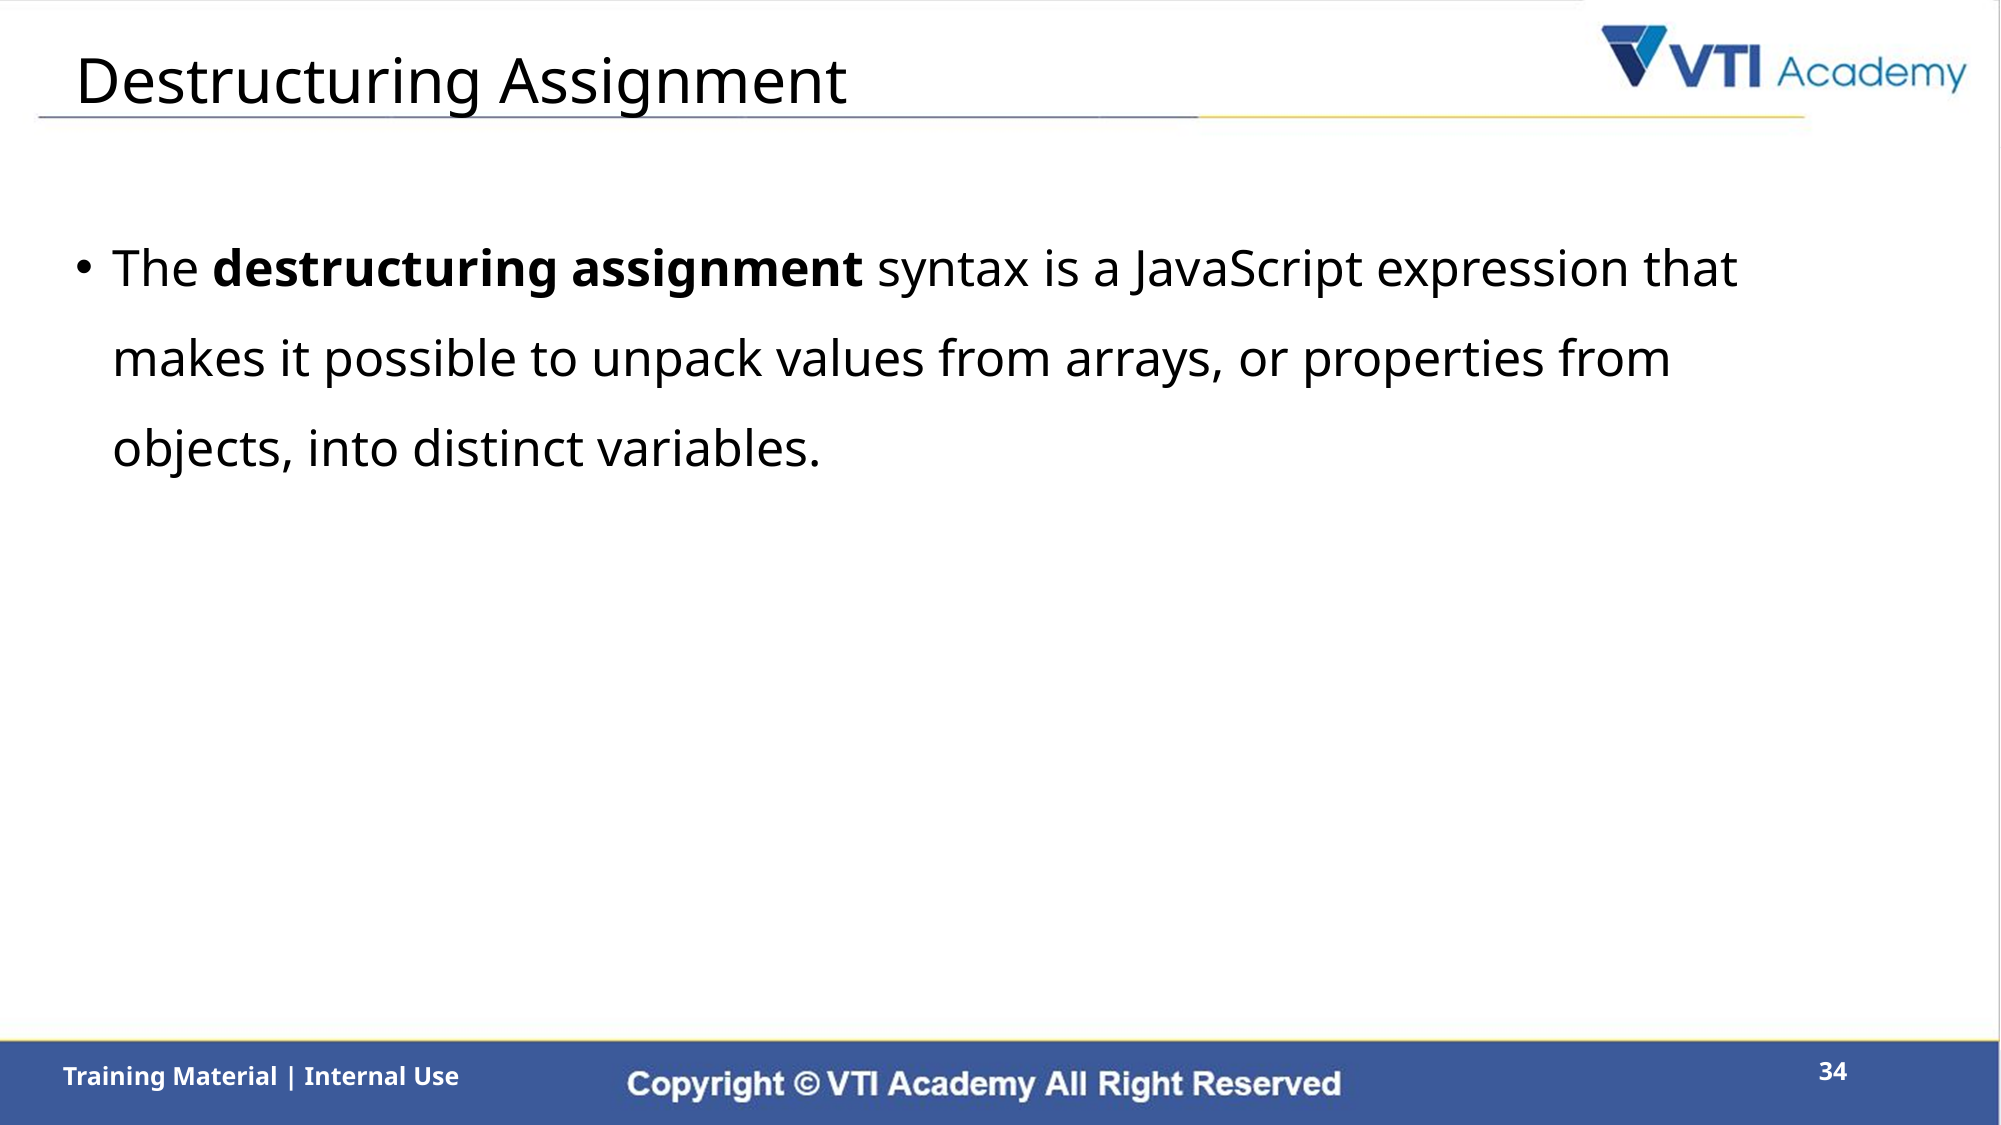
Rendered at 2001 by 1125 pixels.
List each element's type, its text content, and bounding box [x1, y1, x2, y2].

list The destructuring assignment syntax is a JavaScript expression that makes it possible to unpack values from arrays, or properties from objects, into distinct variables. [60, 198, 1863, 1043]
footer Training Material | Internal Use [0, 1045, 523, 1106]
picture [0, 0, 2001, 1125]
title Destructuring Assignment [60, 26, 1401, 125]
slide_number 34 [1412, 1042, 1863, 1103]
